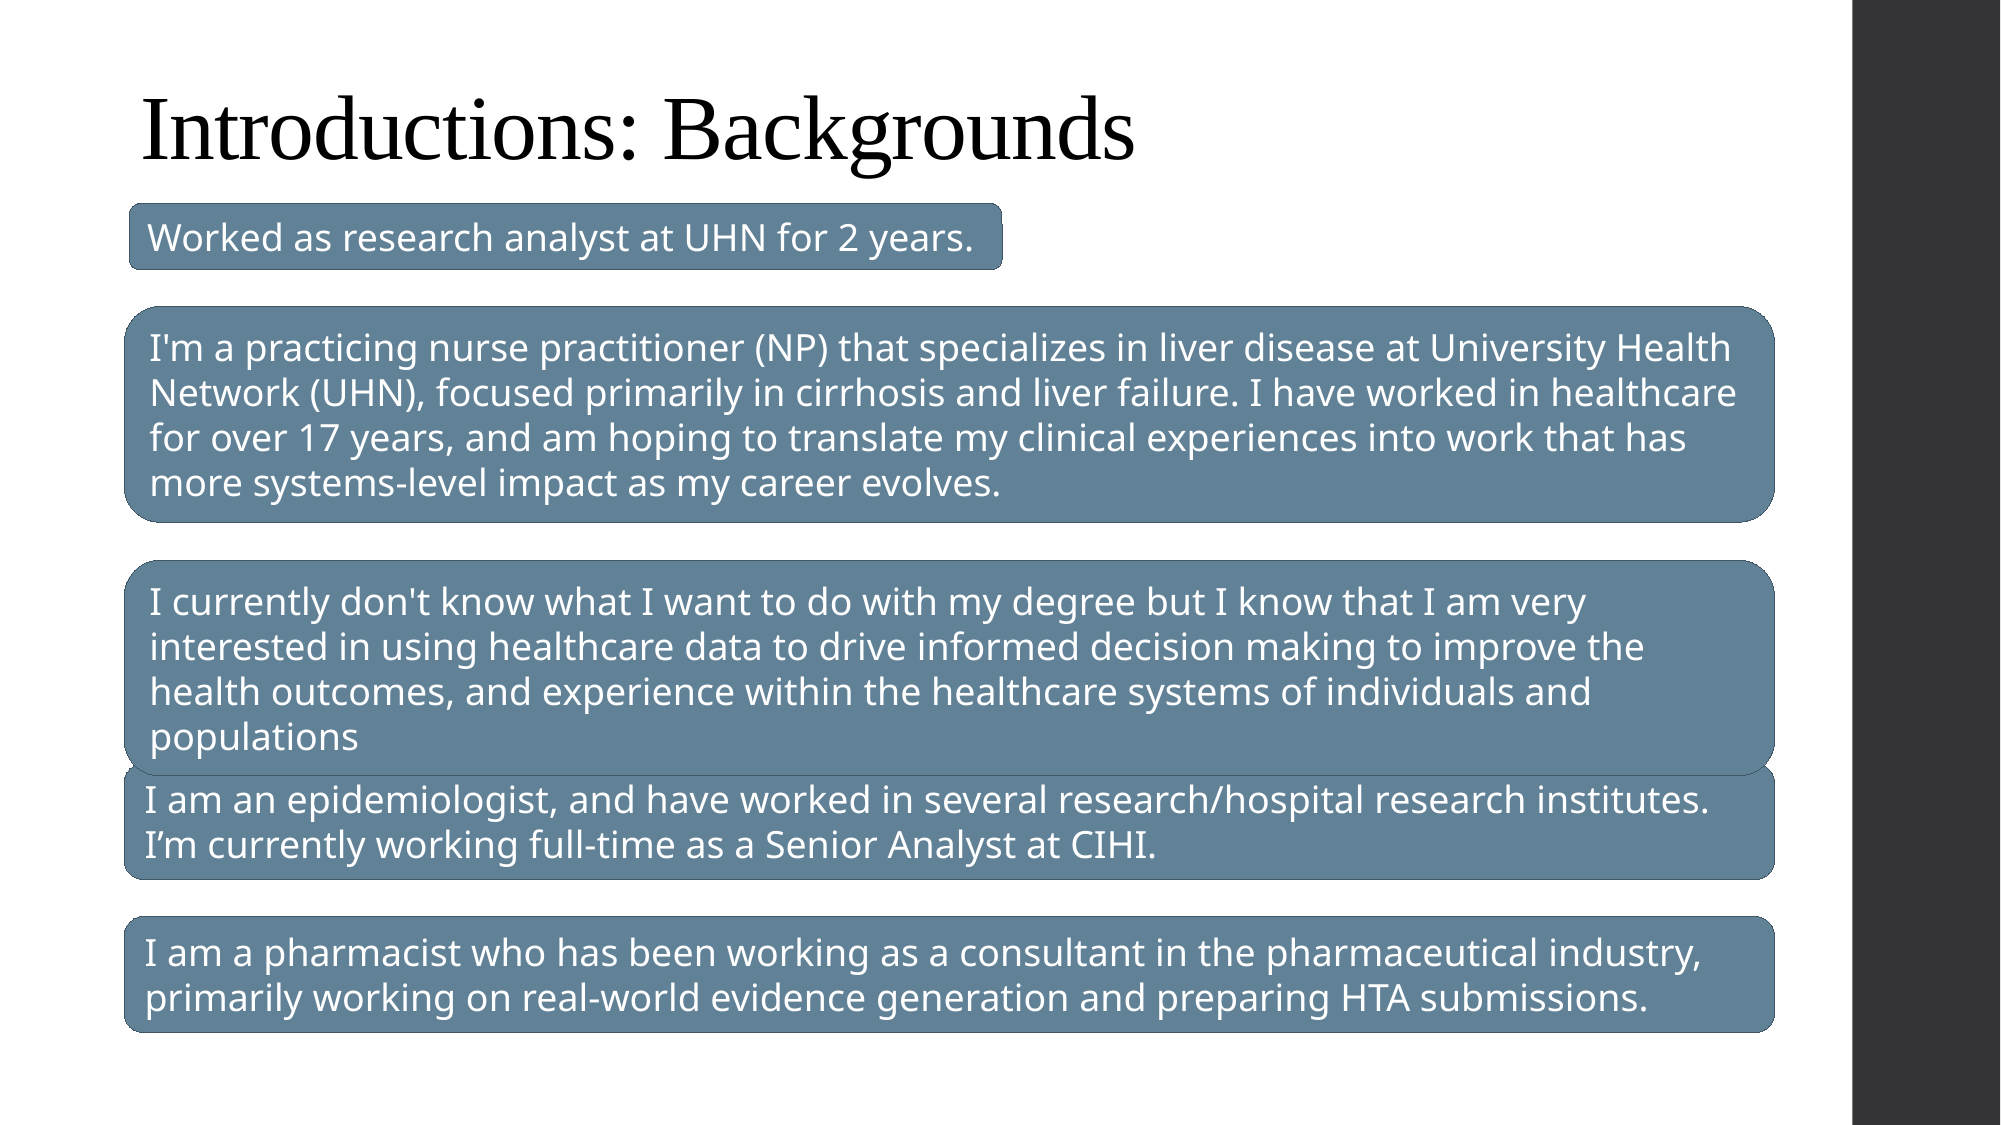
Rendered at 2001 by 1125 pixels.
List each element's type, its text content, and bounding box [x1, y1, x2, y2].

text_box I'm a practicing nurse practitioner (NP) that specializes in liver disease at University Health Network (UHN), focused primarily in cirrhosis and liver failure. I have worked in healthcare for over 17 years, and am hoping to translate my clinical experiences into work that has more systems-level impact as my career evolves. [124, 306, 1775, 523]
text_box I am an epidemiologist, and have worked in several research/hospital research institutes. I’m currently working full-time as a Senior Analyst at CIHI. [124, 765, 1775, 880]
text_box I am a pharmacist who has been working as a consultant in the pharmaceutical industry, primarily working on real-world evidence generation and preparing HTA submissions. [124, 916, 1775, 1033]
text_box I currently don't know what I want to do with my degree but I know that I am very interested in using healthcare data to drive informed decision making to improve the health outcomes, and experience within the healthcare systems of individuals and populations [124, 560, 1775, 776]
text_box Worked as research analyst at UHN for 2 years. [129, 203, 1003, 270]
title Introductions: Backgrounds [125, 60, 1797, 188]
